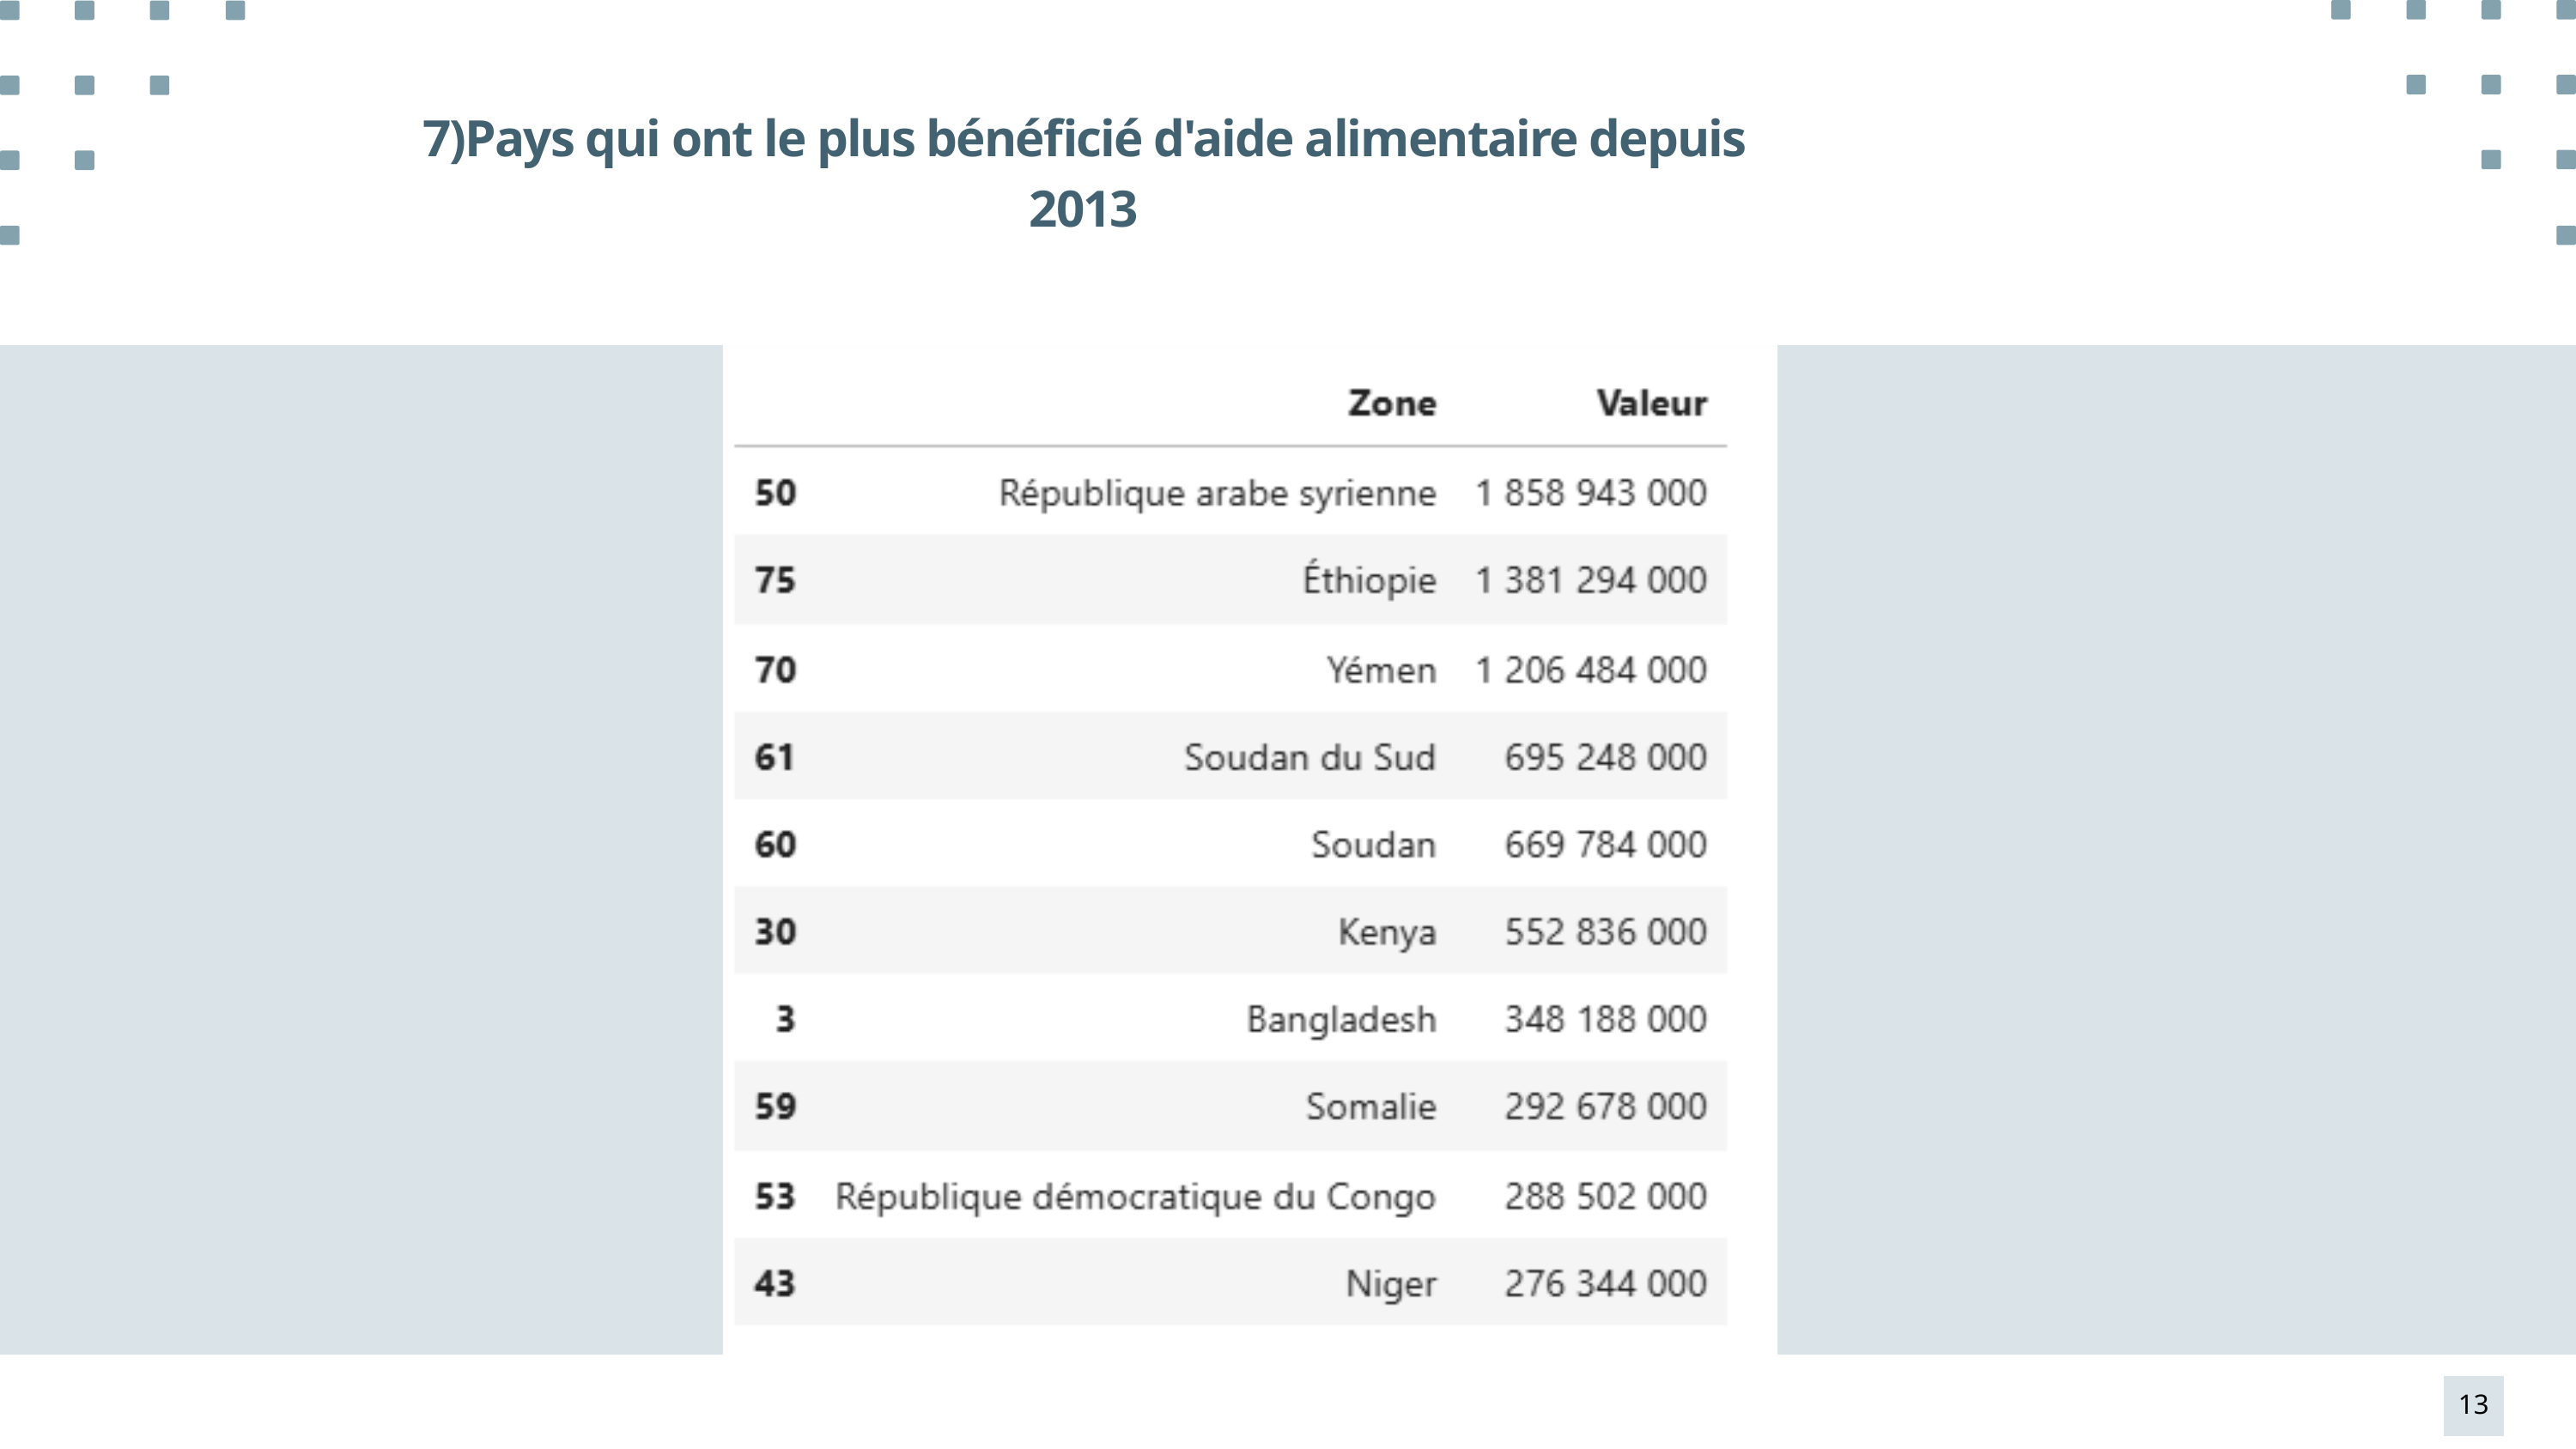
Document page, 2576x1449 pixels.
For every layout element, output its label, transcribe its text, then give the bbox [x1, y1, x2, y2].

text_box [722, 345, 776, 1355]
text_box 7)Pays qui ont le plus bénéficié d'aide alimentaire depuis 2013 [368, 96, 776, 307]
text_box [2330, 0, 2576, 246]
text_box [2443, 1375, 2504, 1437]
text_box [782, 0, 1794, 1449]
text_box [0, 0, 246, 246]
